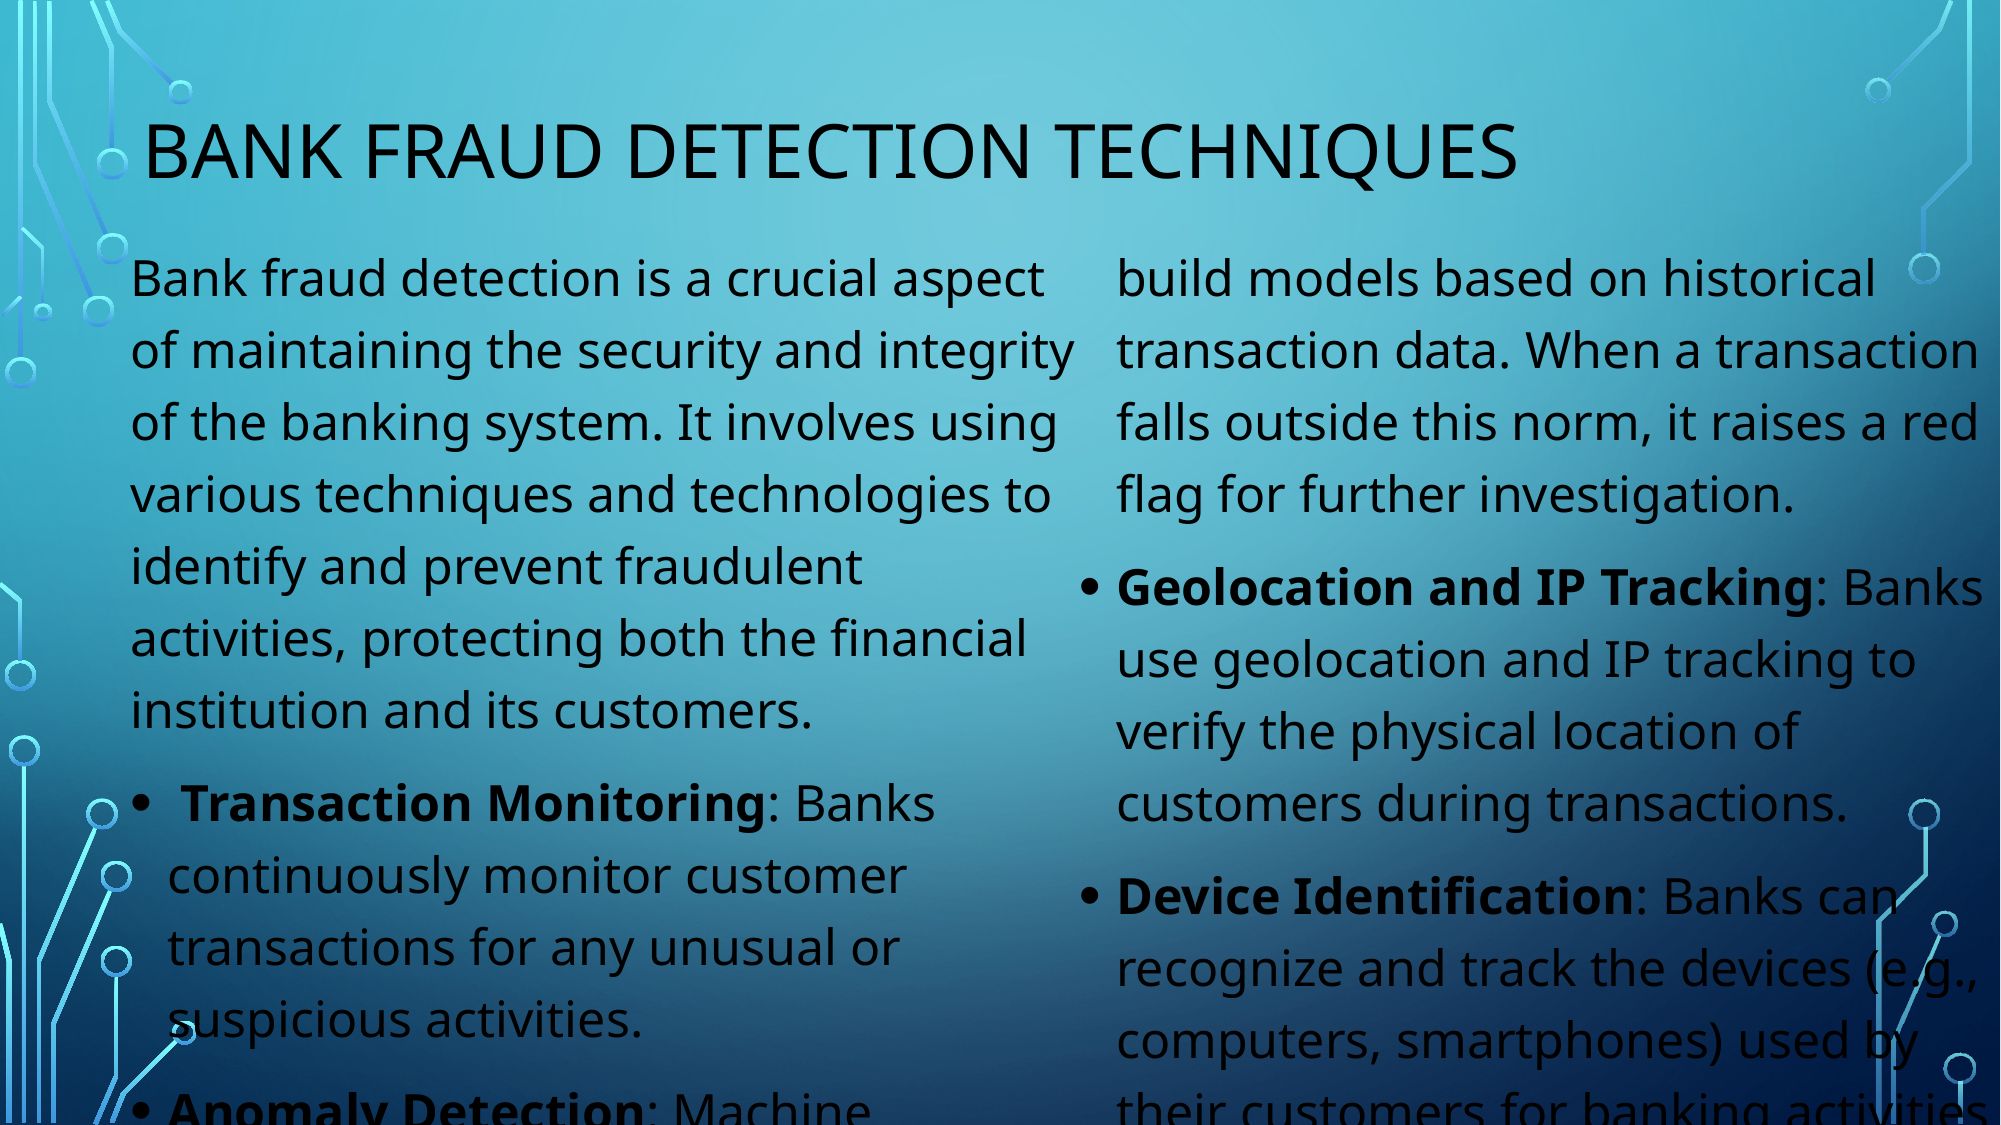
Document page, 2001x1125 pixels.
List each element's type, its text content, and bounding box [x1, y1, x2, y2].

title Bank Fraud Detection Techniques [127, 33, 1753, 227]
list Bank fraud detection is a crucial aspect of maintaining the security and integrity of the banking system. It involves using various techniques and technologies to identify and prevent fraudulent activities, protecting both the financial institution and its customers. Transaction Monitoring: Banks continuously monitor customer transactions for any unusual or suspicious activities. Anomaly Detection: Machine learning algorithms are utilized to build models based on historical transaction data. When a transaction falls outside this norm, it raises a red flag for further investigation. Geolocation and IP Tracking: Banks use geolocation and IP tracking to verify the physical location of customers during transactions. Device Identification: Banks can recognize and track the devices (e.g., computers, smartphones) used by their customers for banking activities. [115, 227, 2000, 749]
